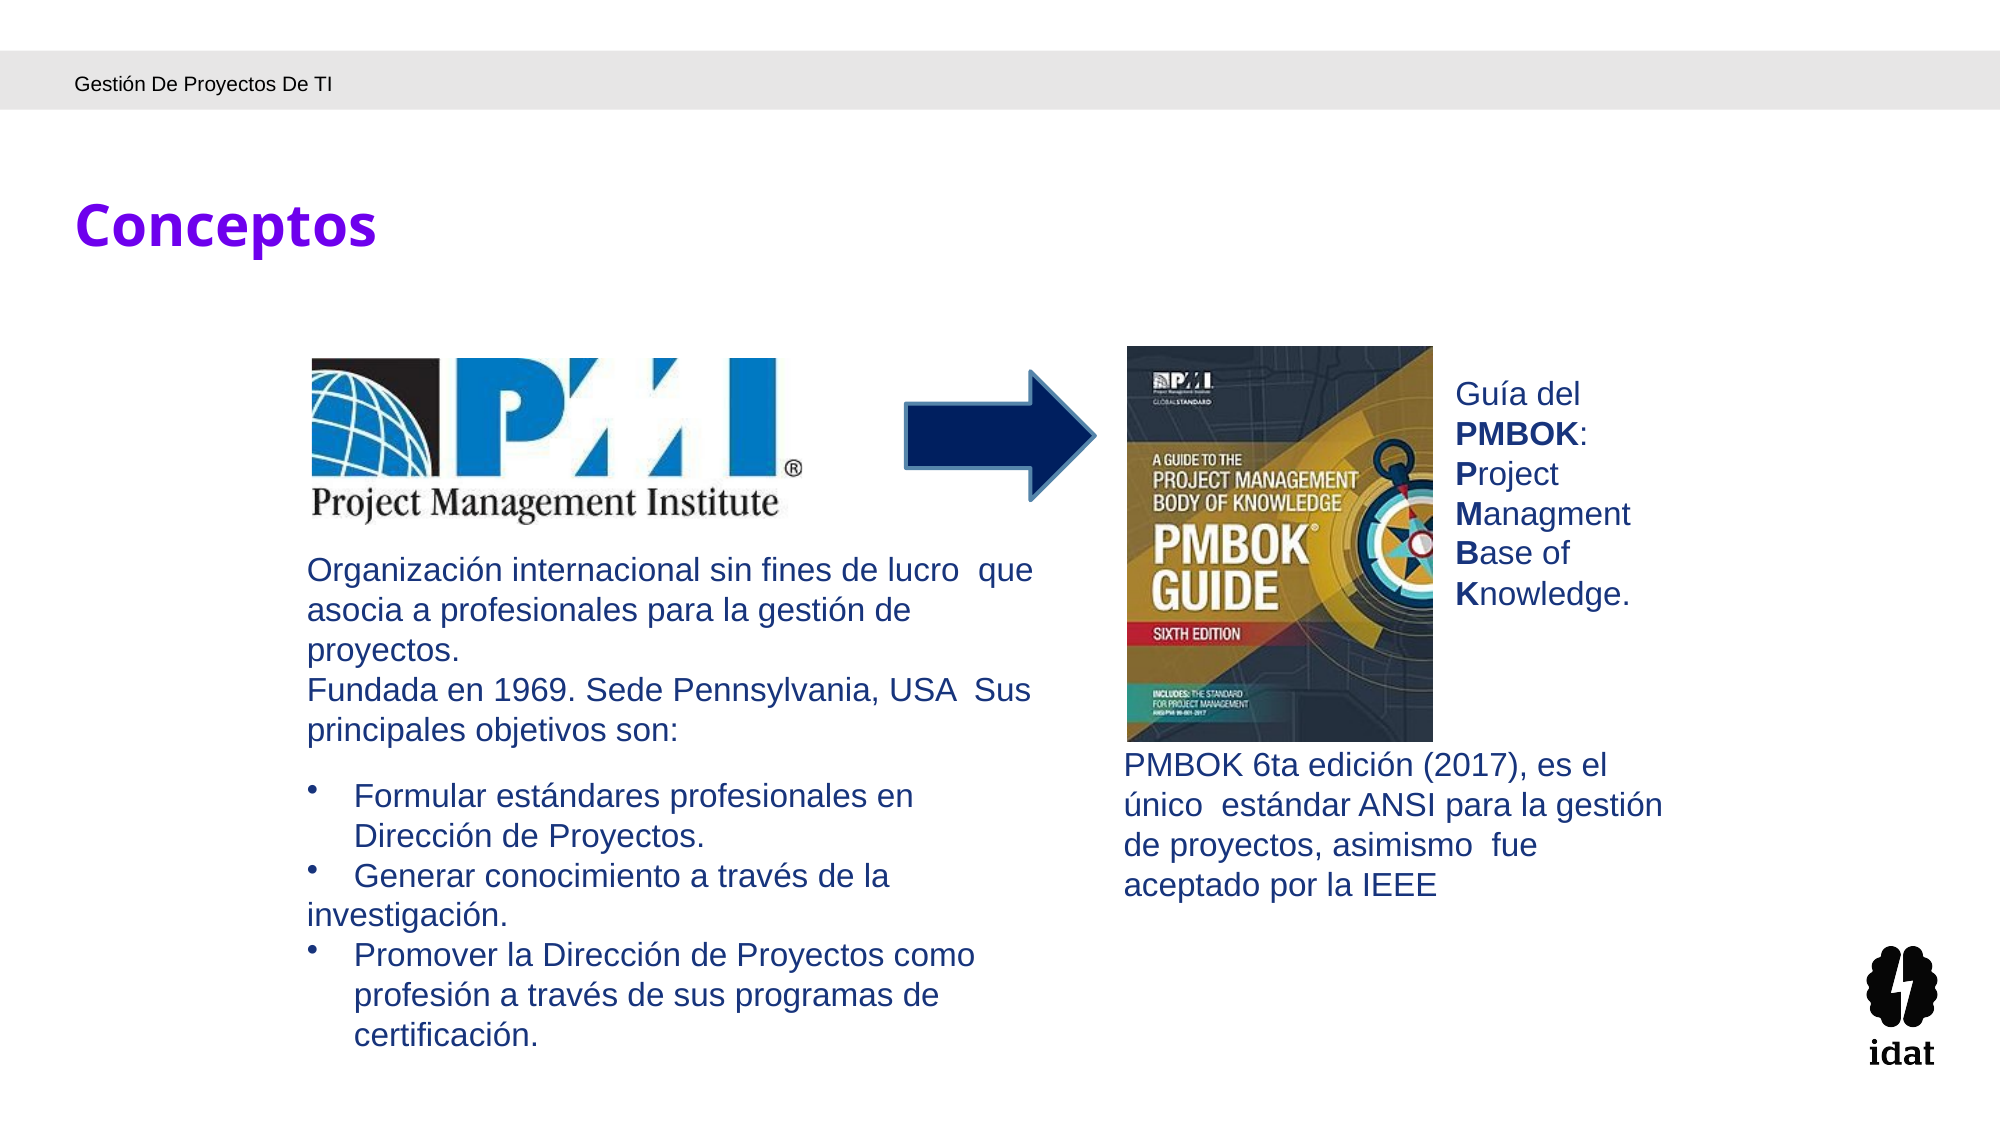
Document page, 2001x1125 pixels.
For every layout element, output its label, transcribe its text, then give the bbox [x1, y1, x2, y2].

text_box [905, 371, 1095, 501]
picture [1866, 946, 1938, 1065]
list Conceptos [74, 194, 973, 274]
text_box Formular estándares profesionales en Dirección de Proyectos. Generar conocimiento a través de la investigación. Promover la Dirección de Proyectos como profesión a través de sus programas de certificación. [304, 771, 1057, 1054]
picture [1127, 346, 1433, 742]
text_box Organización internacional sin fines de lucro que asocia a profesionales para la gestión de proyectos. Fundada en 1969. Sede Pennsylvania, USA Sus principales objetivos son: [304, 546, 1063, 749]
text_box [311, 358, 803, 525]
text_box PMBOK 6ta edición (2017), es el único estándar ANSI para la gestión de proyectos, asimismo fue aceptado por la IEEE [1121, 741, 1671, 904]
list Gestión De Proyectos De TI [74, 58, 690, 106]
text_box Guía del PMBOK: Project Managment Base of Knowledge. [1453, 369, 1683, 612]
